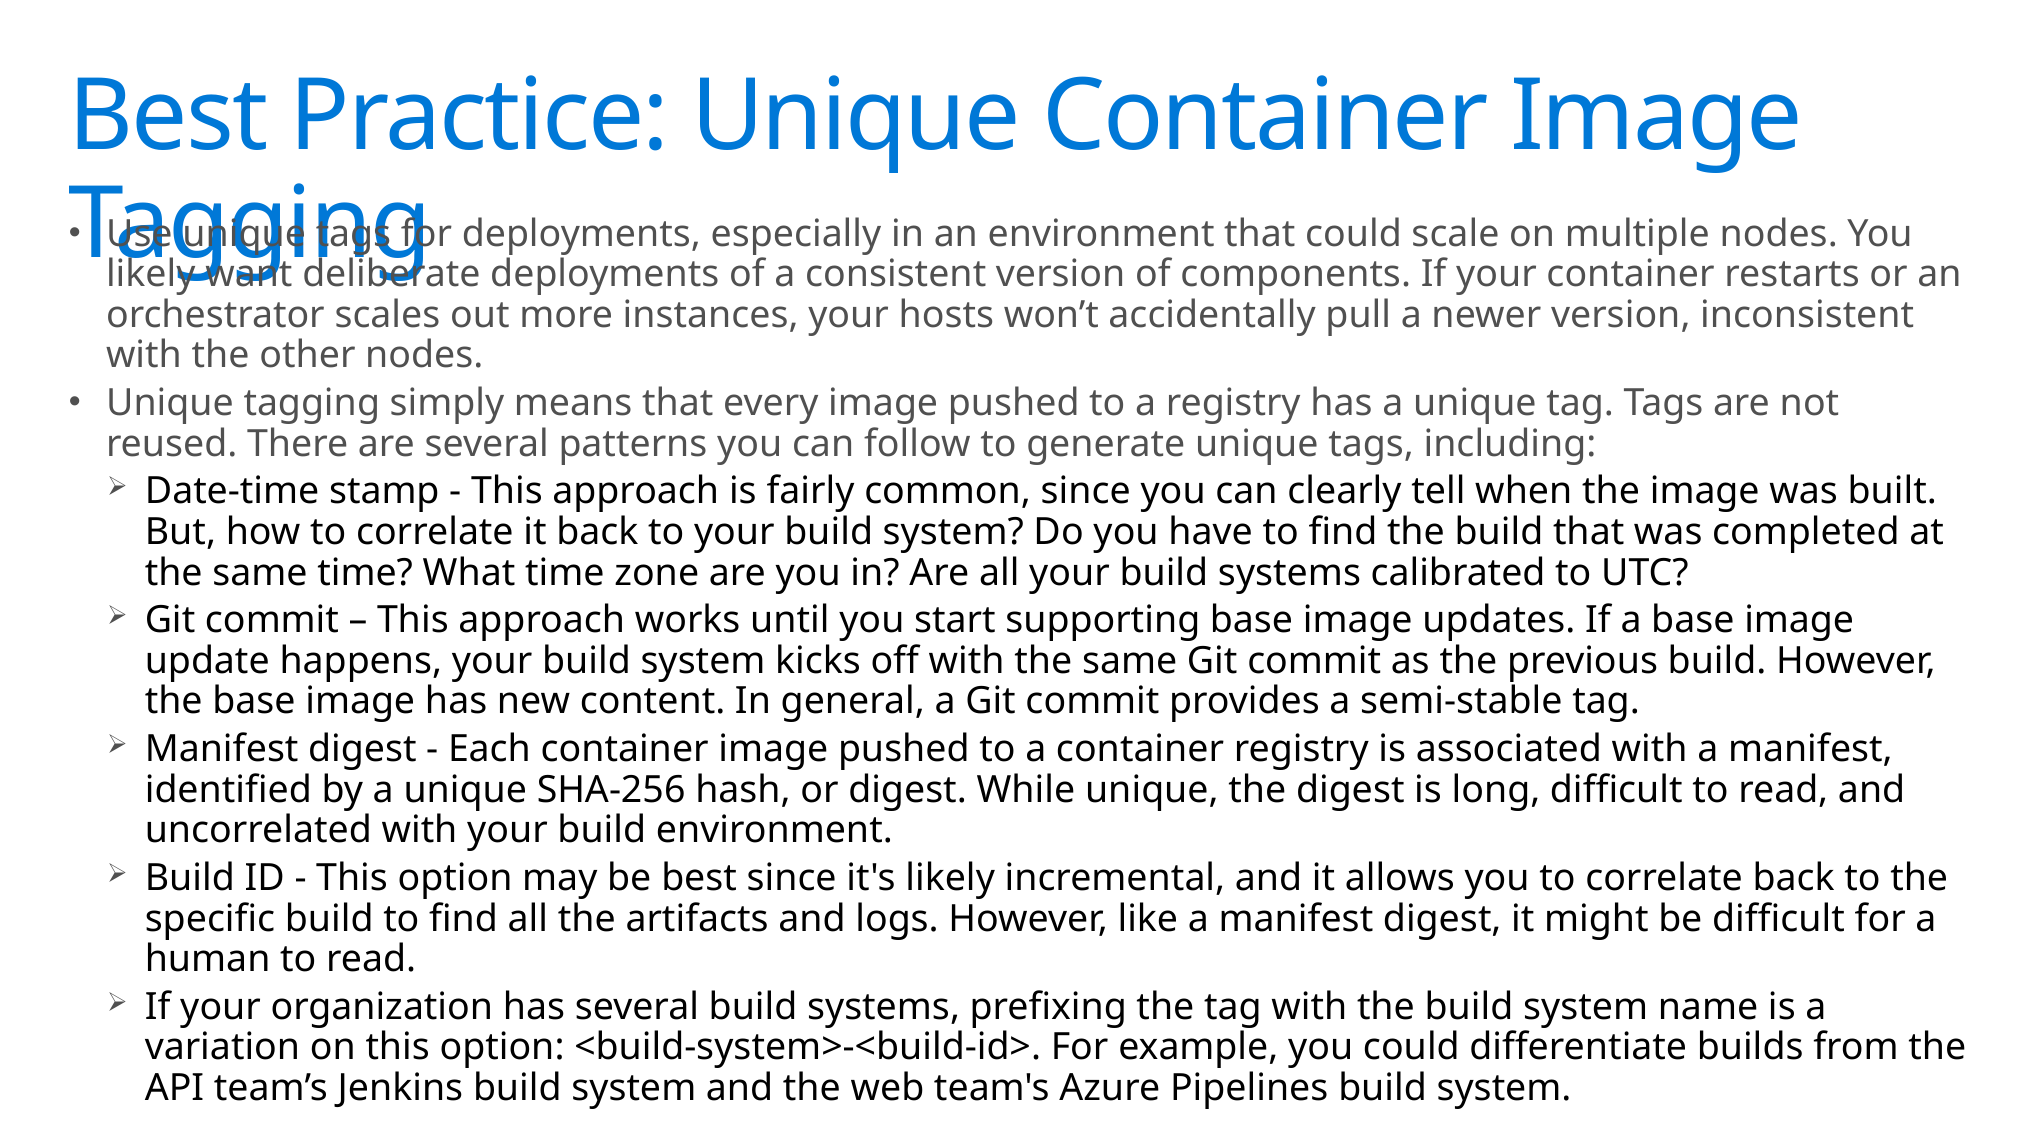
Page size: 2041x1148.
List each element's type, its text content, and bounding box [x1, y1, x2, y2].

title Best Practice: Unique Container Image Tagging [45, 48, 1996, 198]
list Use unique tags for deployments, especially in an environment that could scale on multiple nodes. You likely want deliberate deployments of a consistent version of components. If your container restarts or an orchestrator scales out more instances, your hosts won’t accidentally pull a newer version, inconsistent with the other nodes. Unique tagging simply means that every image pushed to a registry has a unique tag. Tags are not reused. There are several patterns you can follow to generate unique tags, including: Date-time stamp - This approach is fairly common, since you can clearly tell when the image was built. But, how to correlate it back to your build system? Do you have to find the build that was completed at the same time? What time zone are you in? Are all your build systems calibrated to UTC? Git commit – This approach works until you start supporting base image updates. If a base image update happens, your build system kicks off with the same Git commit as the previous build. However, the base image has new content. In general, a Git commit provides a semi-stable tag. Manifest digest - Each container image pushed to a container registry is associated with a manifest, identified by a unique SHA-256 hash, or digest. While unique, the digest is long, difficult to read, and uncorrelated with your build environment. Build ID - This option may be best since it's likely incremental, and it allows you to correlate back to the specific build to find all the artifacts and logs. However, like a manifest digest, it might be difficult for a human to read. If your organization has several build systems, prefixing the tag with the build system name is a variation on this option: <build-system>-<build-id>. For example, you could differentiate builds from the API team’s Jenkins build system and the web team's Azure Pipelines build system. [45, 198, 1996, 1102]
